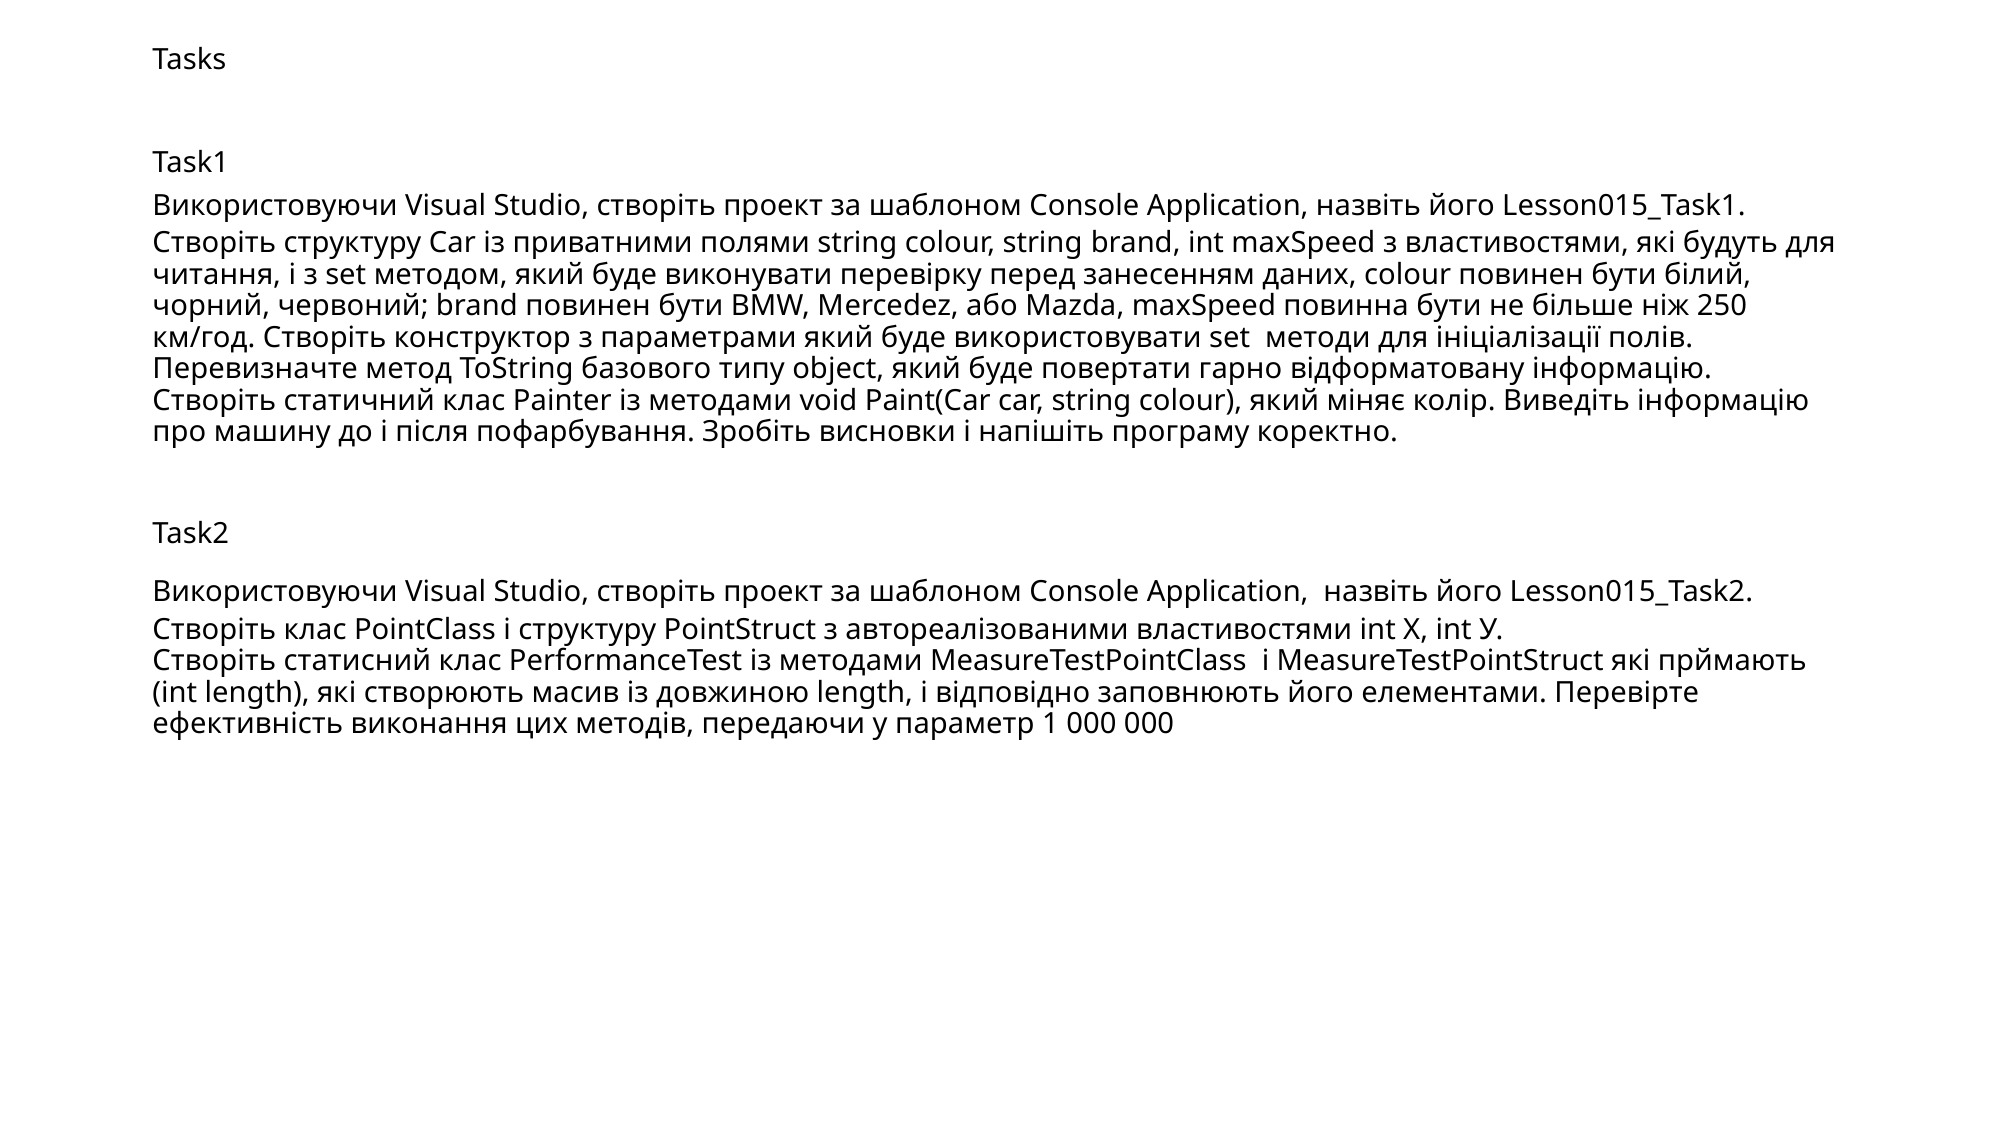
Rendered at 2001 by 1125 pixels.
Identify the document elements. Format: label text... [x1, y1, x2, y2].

list Tasks Task1 Використовуючи Visual Studio, створіть проект за шаблоном Console Application, назвіть його Lesson015_Task1. Створіть структуру Car із приватними полями string colour, string brand, int maxSpeed з властивостями, які будуть для читання, і з set методом, який буде виконувати перевірку перед занесенням даних, colour повинен бути білий, чорний, червоний; brand повинен бути BMW, Mercedez, або Mazda, maxSpeed повинна бути не більше ніж 250 км/год. Створіть конструктор з параметрами який буде використовувати set методи для ініціалізації полів. Перевизначте метод ToString базового типу object, який буде повертати гарно відформатовану інформацію. Створіть статичний клас Painter із методами void Paint(Car car, string colour), який міняє колір. Виведіть інформацію про машину до і після пофарбування. Зробіть висновки і напішіть програму коректно. Task2 Використовуючи Visual Studio, створіть проект за шаблоном Console Application, назвіть його Lesson015_Task2. Створіть клас PointClass і структуру PointStruct з автореалізованими властивостями int X, int У. Створіть статисний клас PerformanceTest із методами MeasureTestPointClass і MeasureTestPointStruct які прймають (int length), які створюють масив із довжиною length, і відповідно заповнюють його елементами. Перевірте ефективність виконання цих методів, передаючи у параметр 1 000 000 [137, 37, 1863, 1087]
